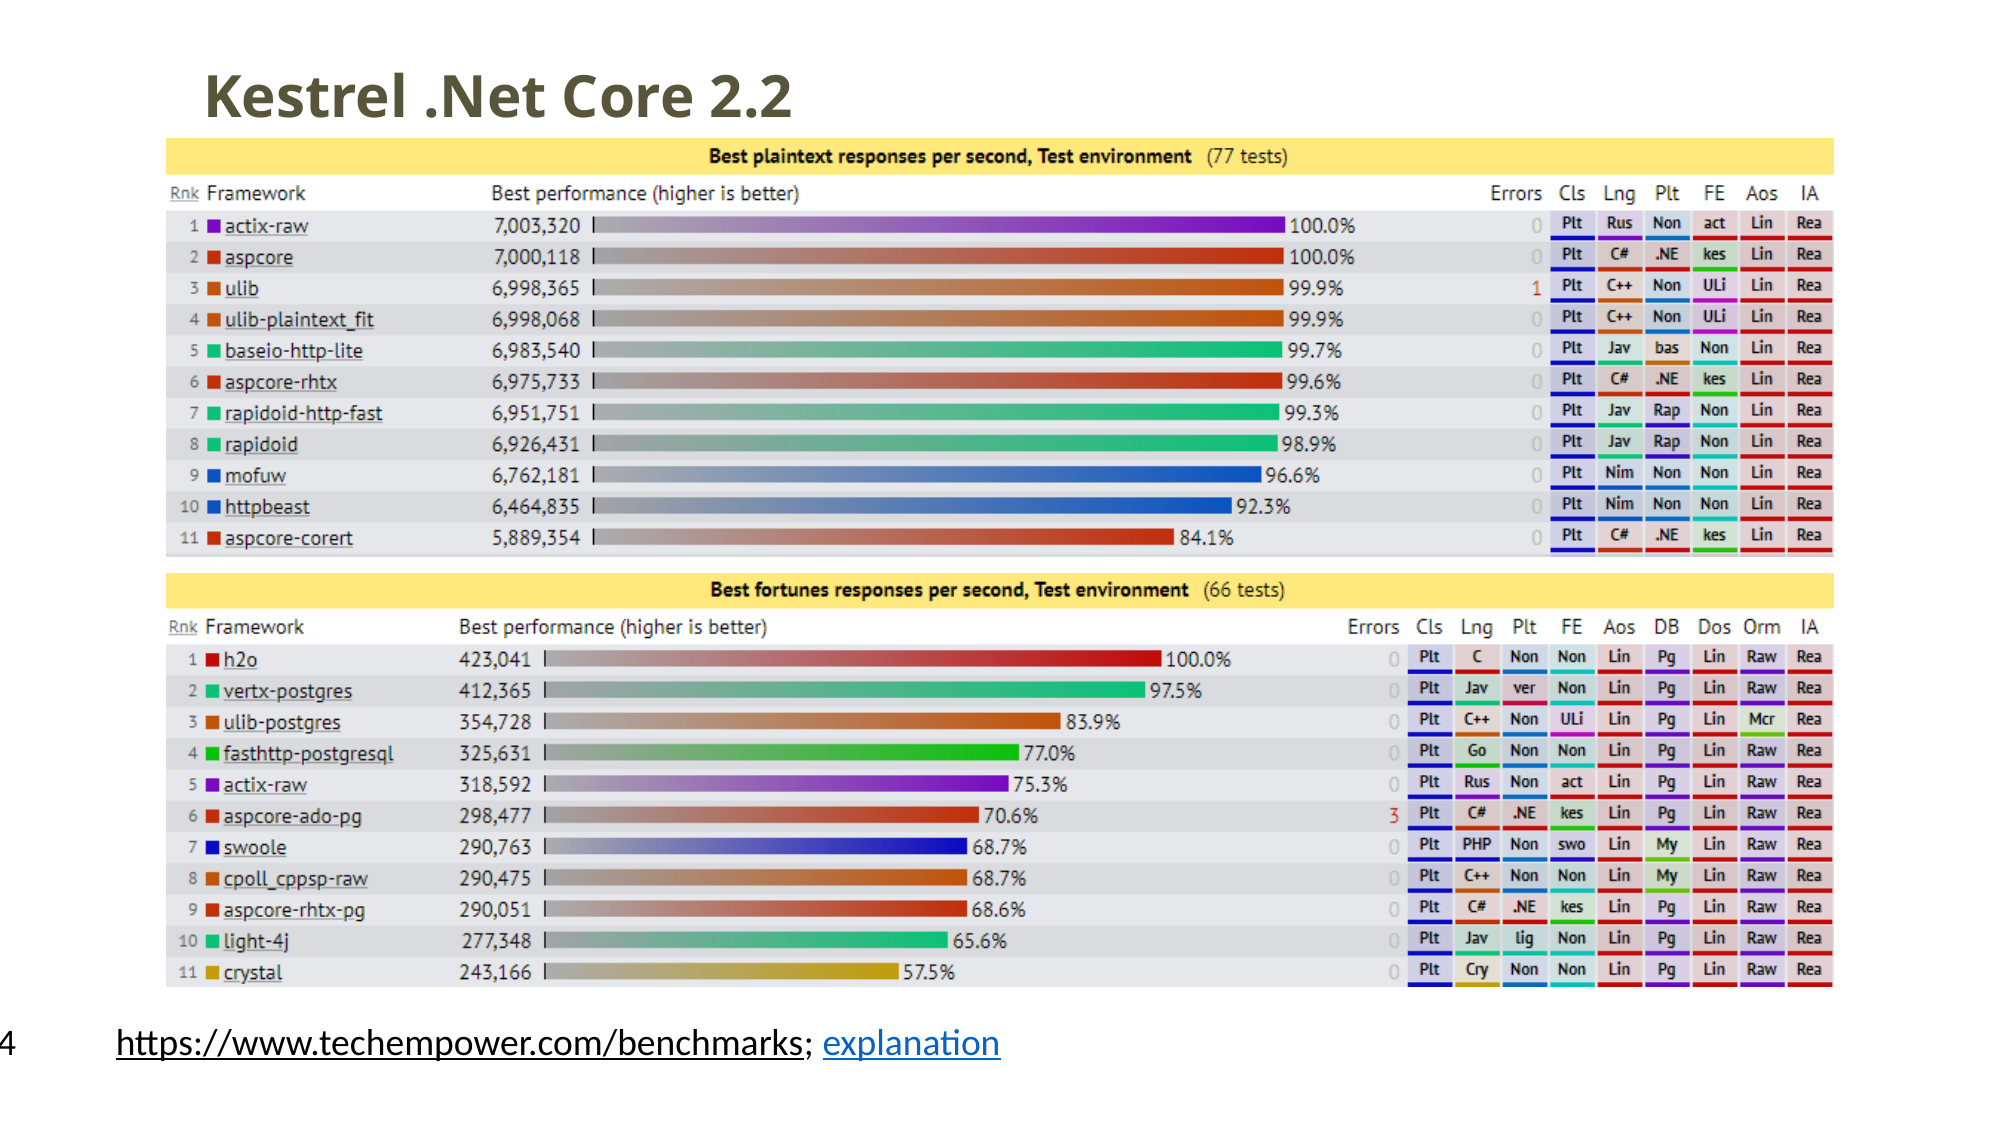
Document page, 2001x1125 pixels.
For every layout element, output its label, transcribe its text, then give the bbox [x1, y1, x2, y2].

picture [166, 573, 1834, 987]
text_box Kestrel .Net Core 2.2 [203, 52, 1966, 149]
text_box https://www.techempower.com/benchmarks; explanation [100, 1010, 1966, 1071]
text_box 4 [0, 1010, 100, 1071]
picture [166, 138, 1834, 557]
